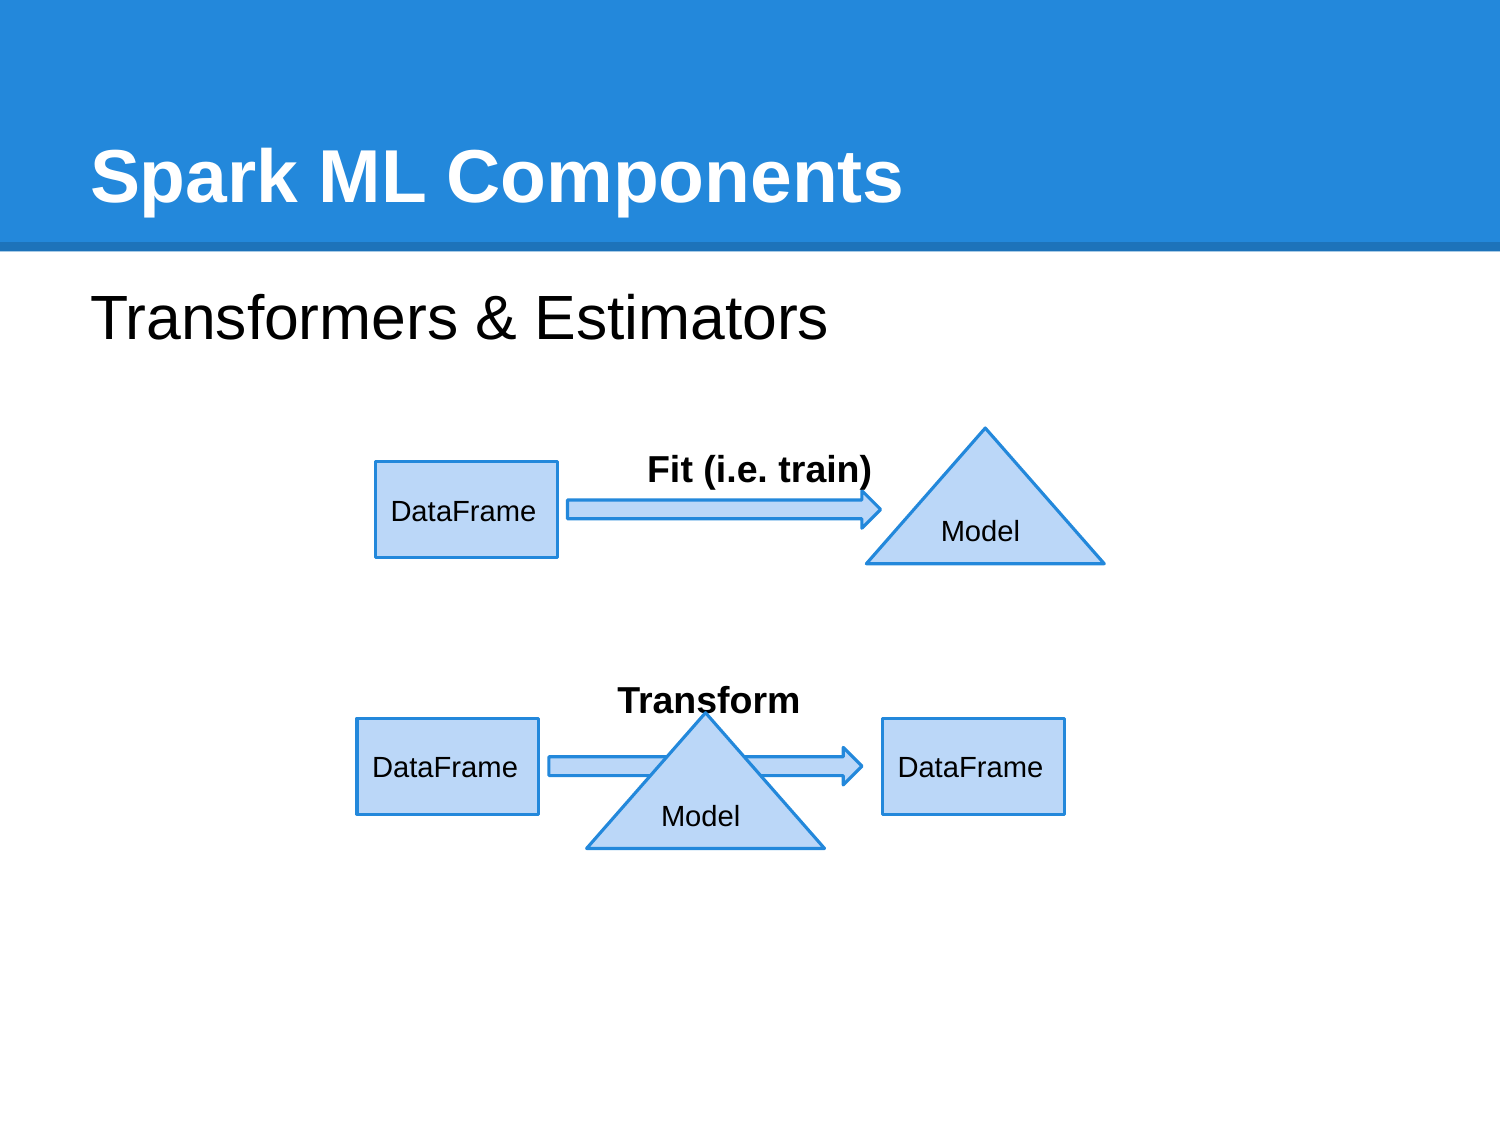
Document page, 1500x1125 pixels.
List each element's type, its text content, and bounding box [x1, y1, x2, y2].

text_box Model [866, 428, 1105, 564]
text_box [567, 500, 875, 529]
text_box Model [586, 712, 825, 849]
title Spark ML Components [75, 45, 1425, 233]
text_box [548, 756, 666, 776]
text_box DataFrame [356, 718, 539, 815]
text_box DataFrame [882, 718, 1065, 815]
text_box DataFrame [375, 461, 558, 558]
text_box Transform [602, 661, 883, 748]
text_box Fit (i.e. train) [632, 429, 913, 516]
text_box [745, 748, 863, 785]
list Transformers & Estimators [75, 262, 1425, 399]
